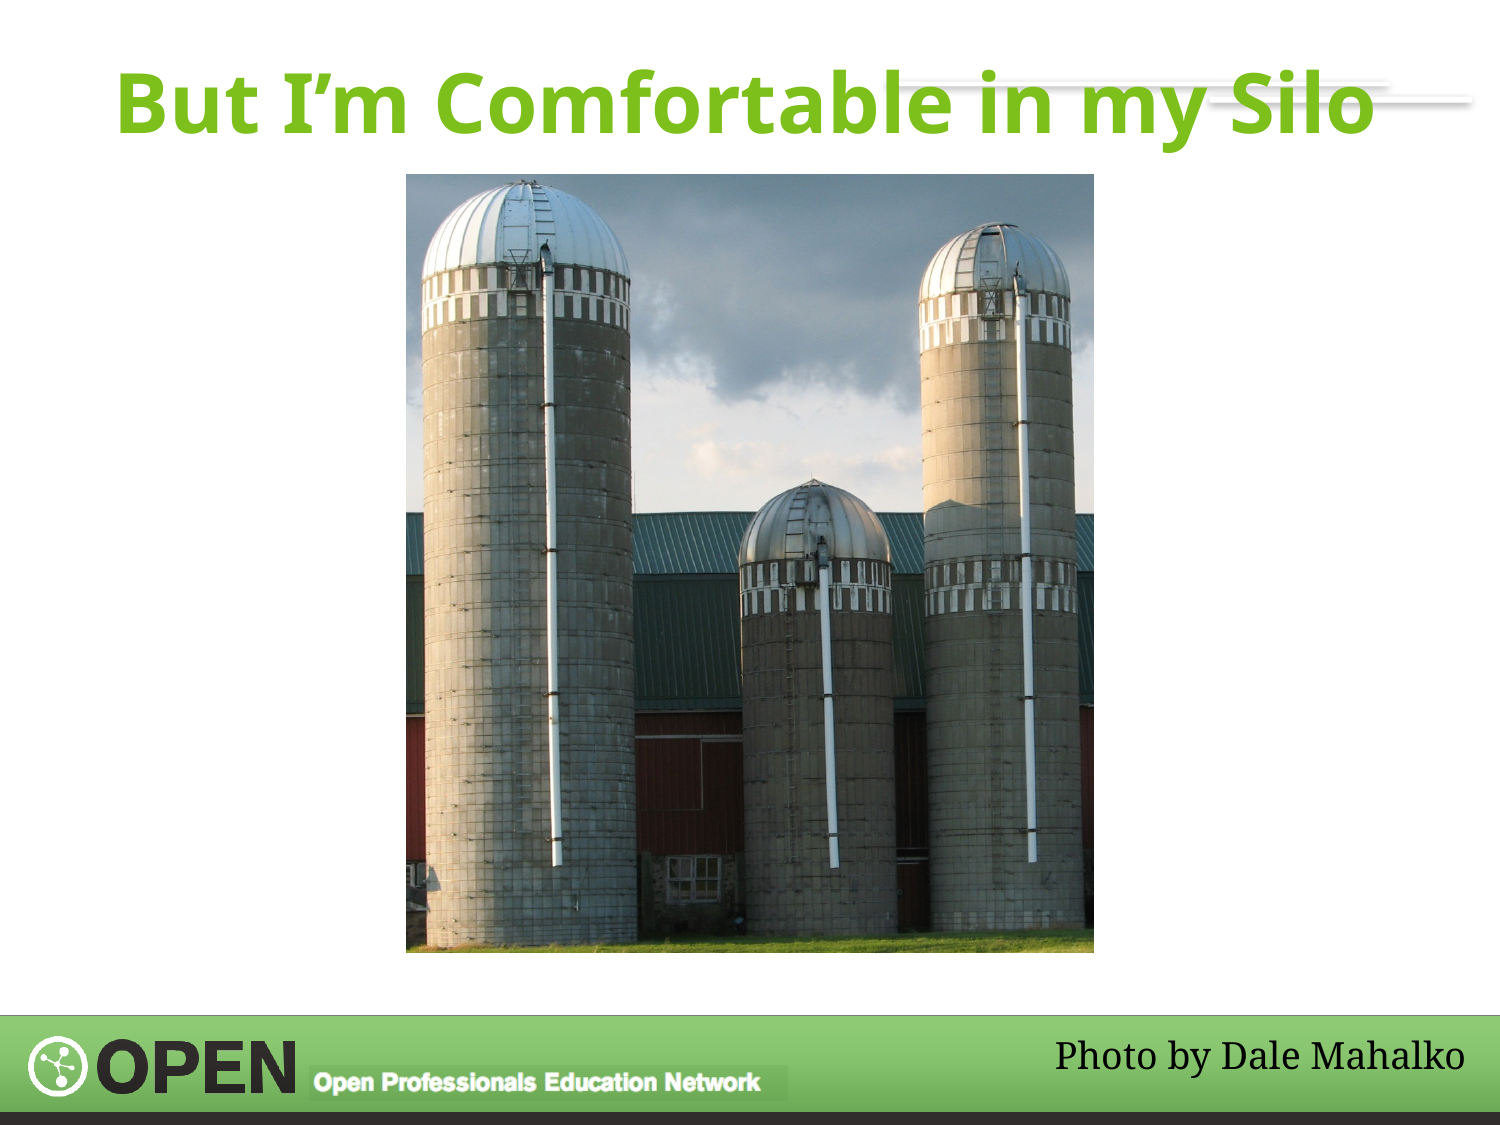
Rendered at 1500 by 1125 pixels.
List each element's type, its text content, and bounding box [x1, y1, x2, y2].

text_box But I’m Comfortable in my Silo [16, 43, 1475, 158]
picture [405, 174, 1094, 953]
picture [0, 1015, 1500, 1125]
text_box Photo by Dale Mahalko [1039, 1024, 1482, 1085]
